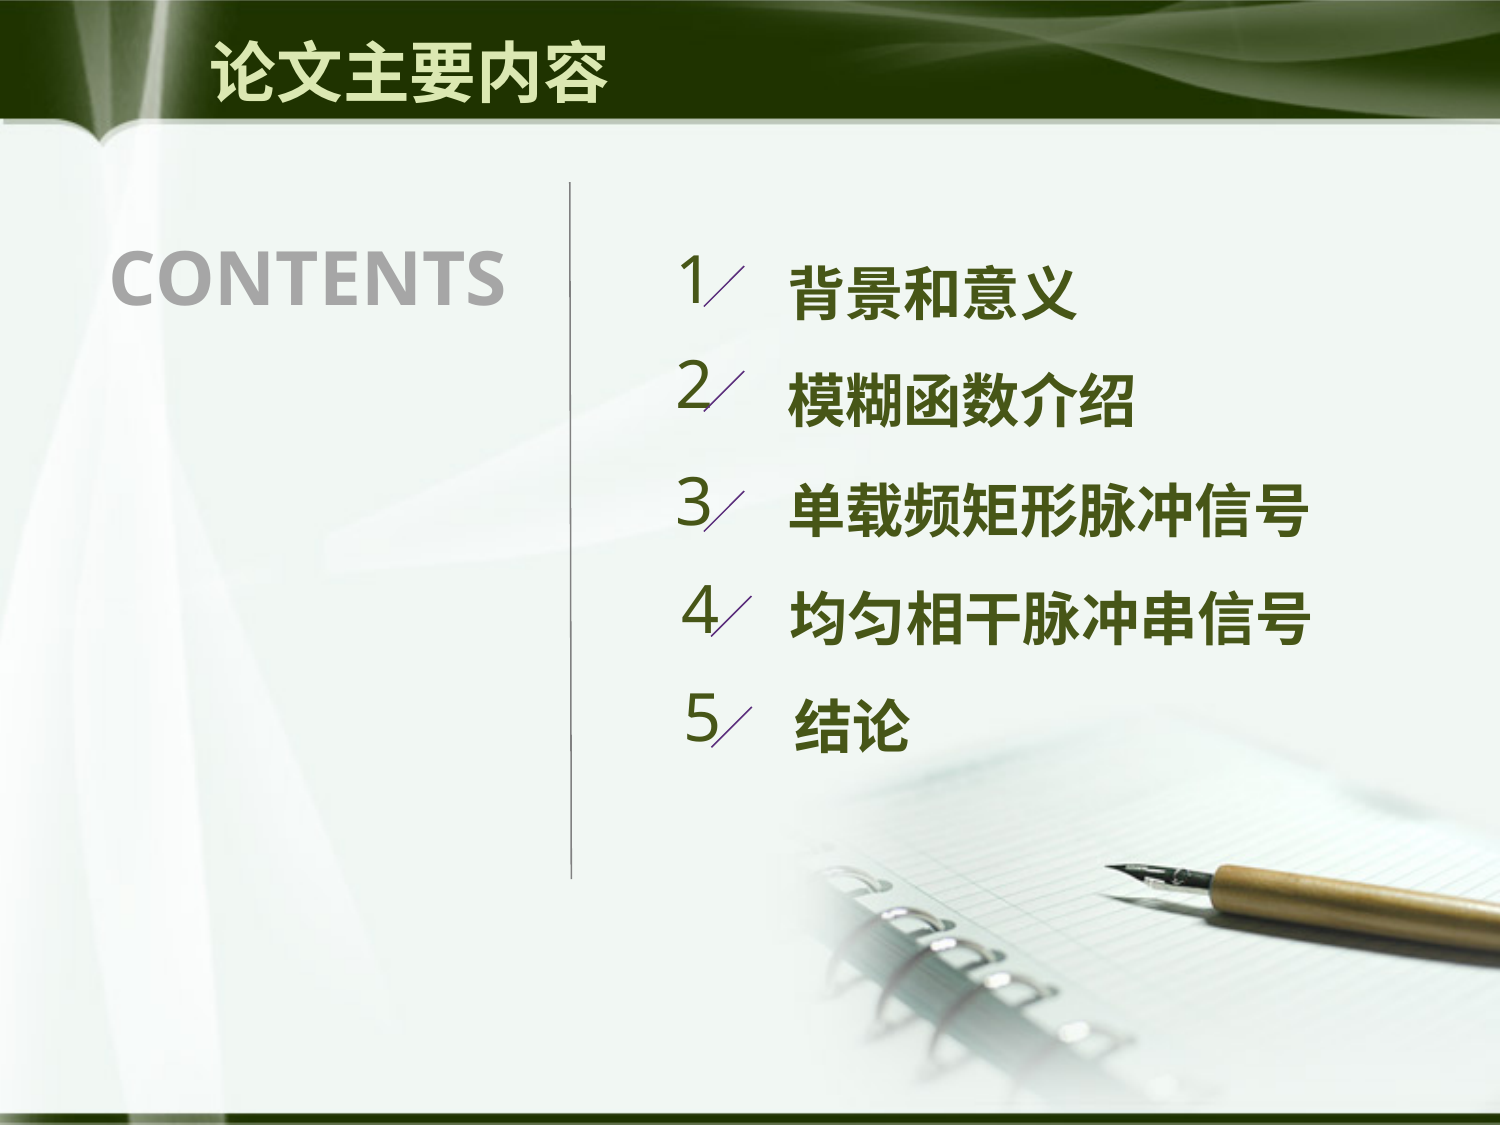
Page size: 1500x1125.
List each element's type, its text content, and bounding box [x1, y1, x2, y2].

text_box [703, 265, 745, 307]
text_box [710, 595, 752, 637]
text_box 单载频矩形脉冲信号 [772, 432, 1339, 552]
text_box 结论 [779, 647, 1191, 768]
text_box 均匀相干脉冲串信号 [774, 539, 1350, 660]
text_box 5 [668, 667, 737, 763]
text_box 3 [661, 451, 729, 547]
text_box 1 [661, 229, 729, 324]
text_box 2 [661, 334, 729, 429]
list CONTENTS [93, 222, 533, 471]
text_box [703, 490, 745, 532]
text_box 4 [666, 559, 734, 654]
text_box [703, 370, 745, 412]
text_box 模糊函数介绍 [772, 321, 1208, 432]
text_box 背景和意义 [772, 214, 1191, 321]
title 论文主要内容 [194, 21, 1482, 122]
picture [0, 0, 1500, 1125]
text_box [711, 706, 752, 748]
